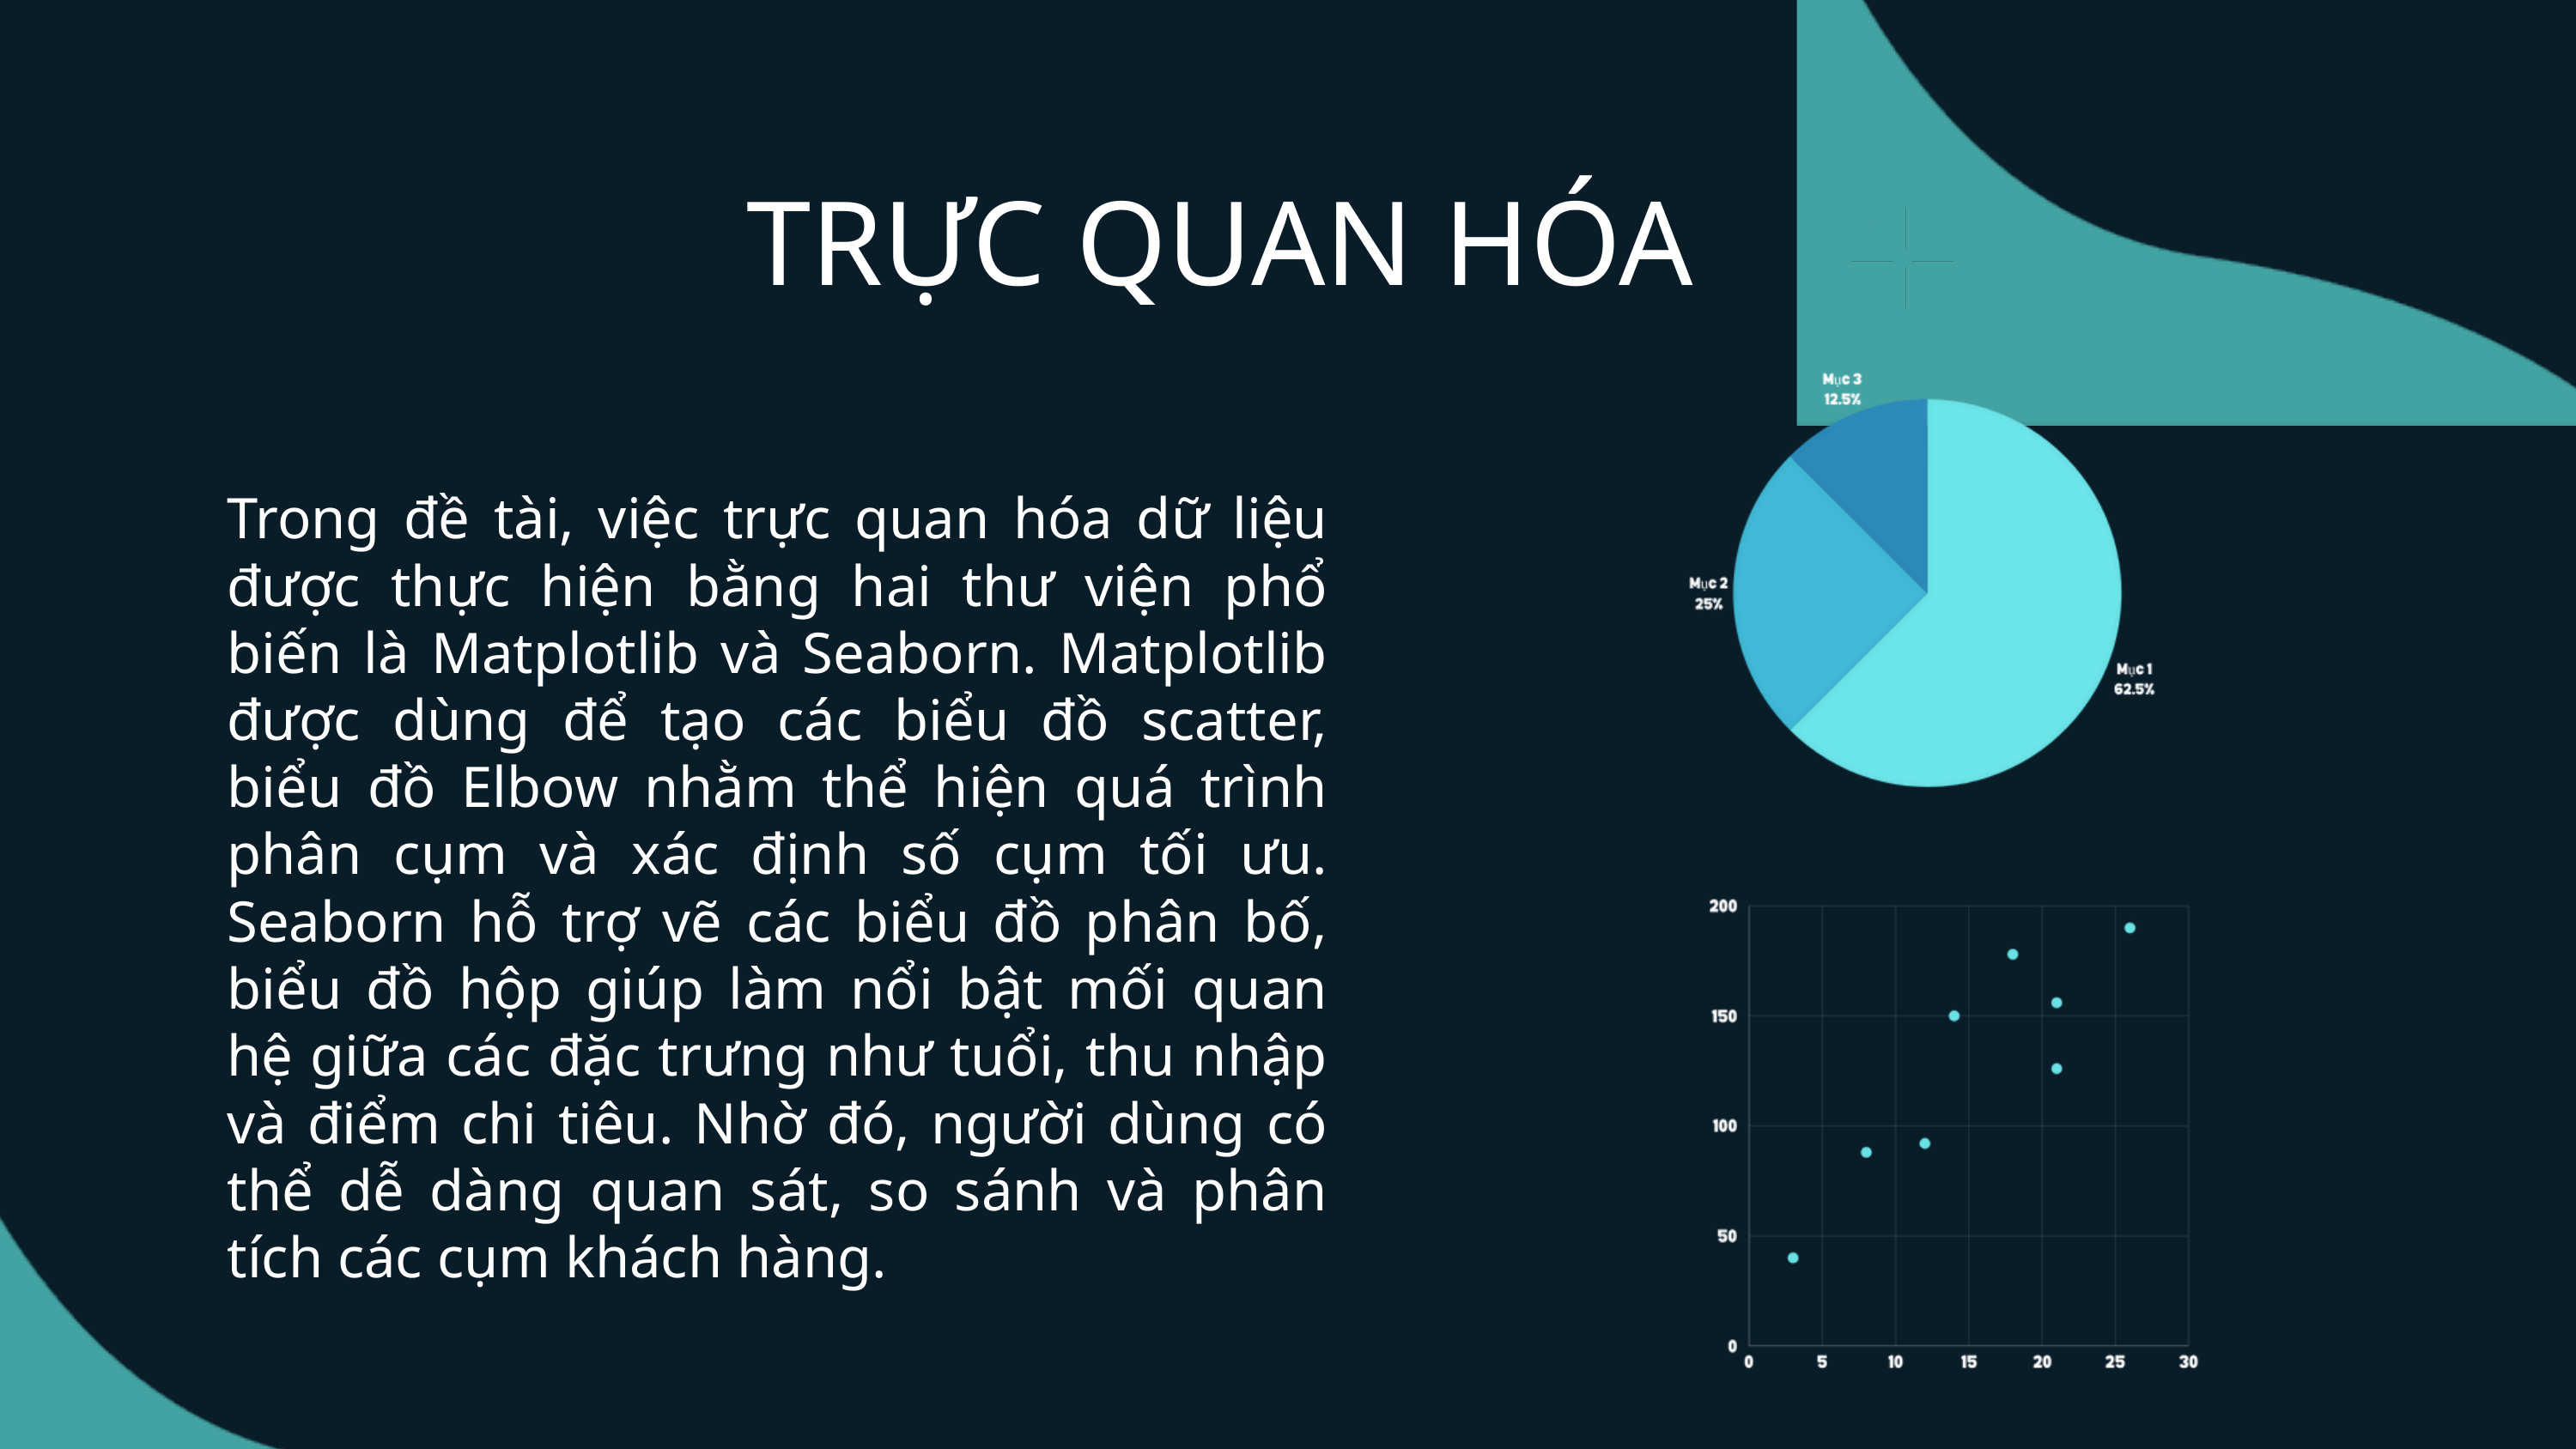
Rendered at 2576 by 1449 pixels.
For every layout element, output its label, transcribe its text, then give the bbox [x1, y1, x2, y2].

text_box [1849, 204, 1955, 310]
text_box [1796, 0, 2576, 426]
text_box Trong đề tài, việc trực quan hóa dữ liệu được thực hiện bằng hai thư viện phổ biến là Matplotlib và Seaborn. Matplotlib được dùng để tạo các biểu đồ scatter, biểu đồ Elbow nhằm thể hiện quá trình phân cụm và xác định số cụm tối ưu. Seaborn hỗ trợ vẽ các biểu đồ phân bố, biểu đồ hộp giúp làm nổi bật mối quan hệ giữa các đặc trưng như tuổi, thu nhập và điểm chi tiêu. Nhờ đó, người dùng có thể dễ dàng quan sát, so sánh và phân tích các cụm khách hàng. [227, 482, 1329, 1289]
text_box [0, 1049, 751, 1449]
text_box TRỰC QUAN HÓA [746, 180, 1747, 309]
picture [1628, 311, 2265, 1435]
